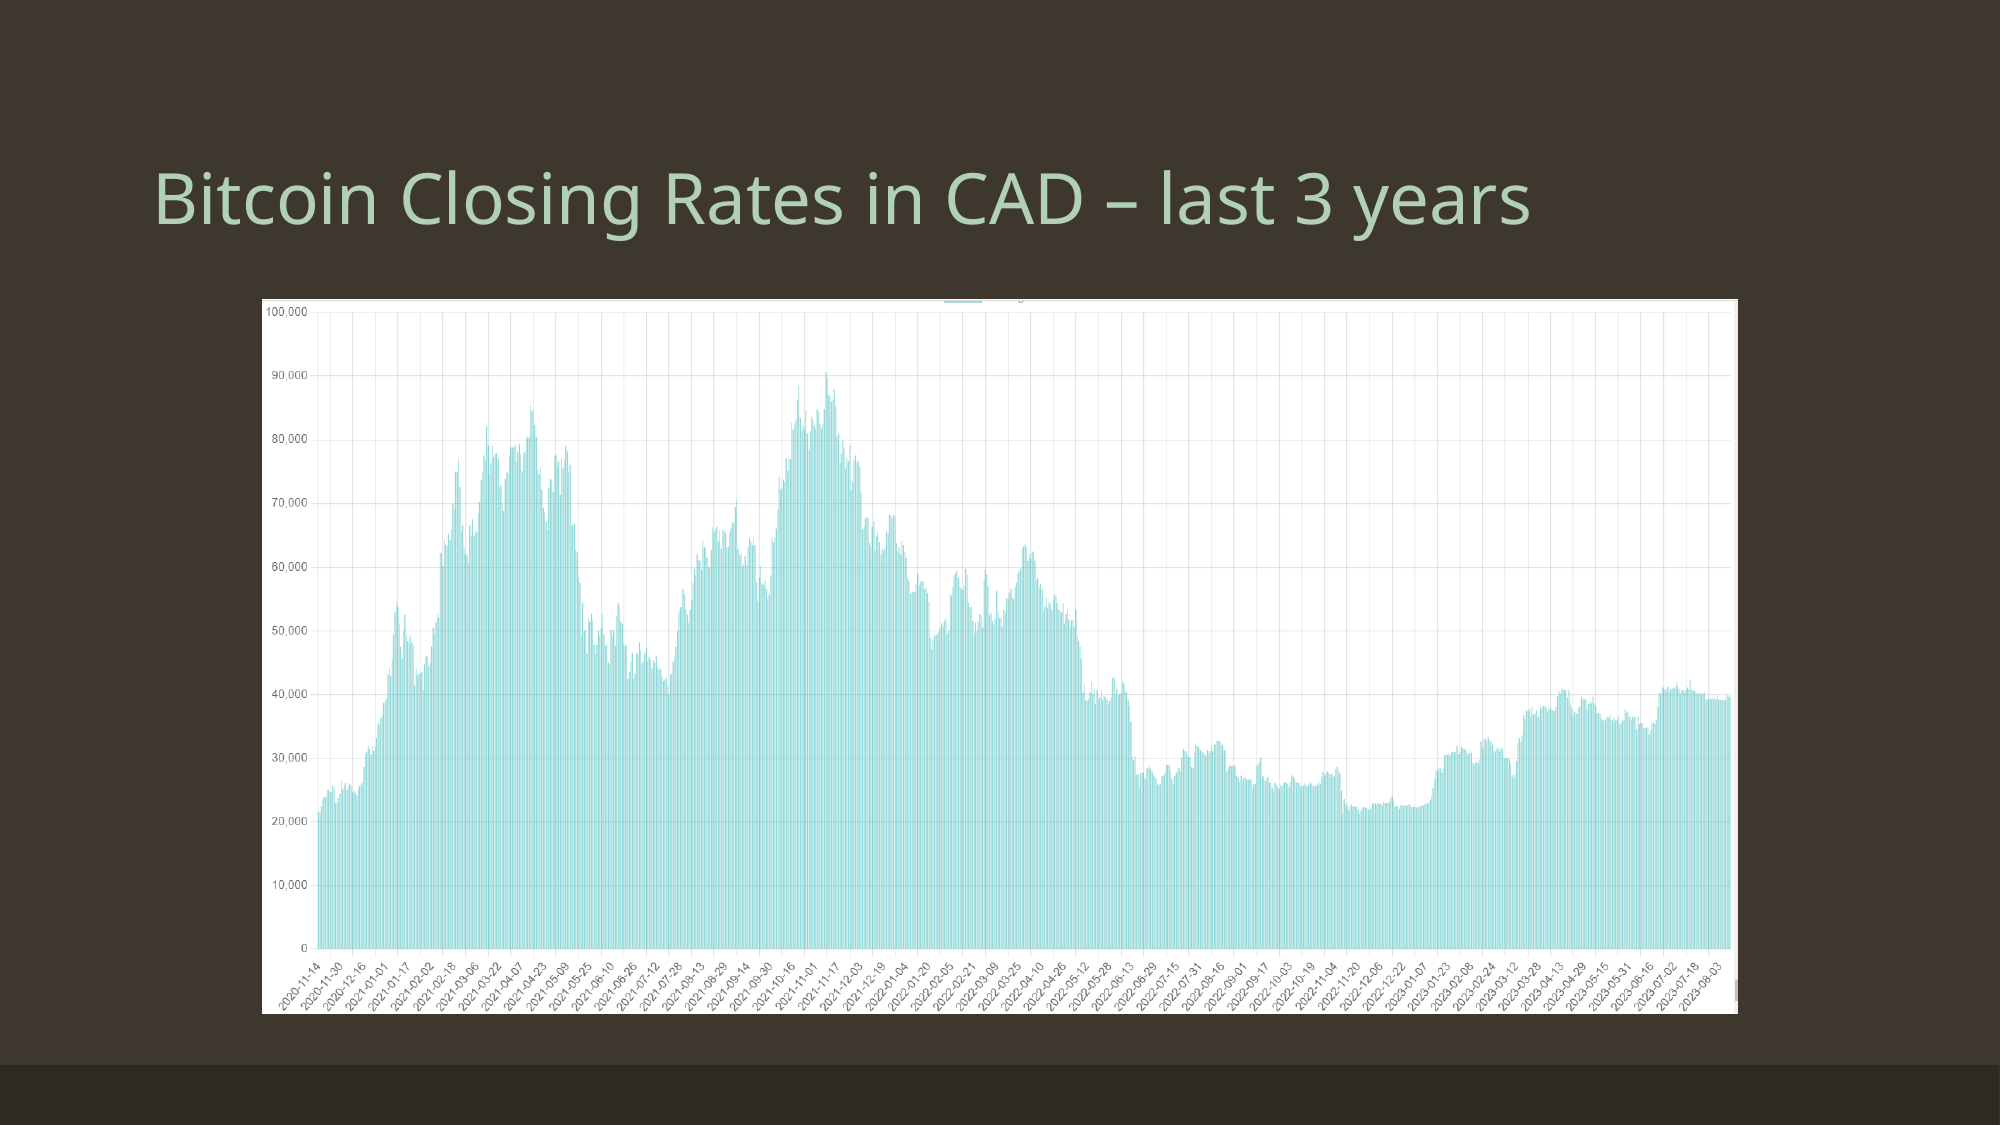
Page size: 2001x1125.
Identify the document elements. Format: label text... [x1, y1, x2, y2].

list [262, 299, 1738, 1014]
title Bitcoin Closing Rates in CAD – last 3 years [137, 59, 1863, 248]
